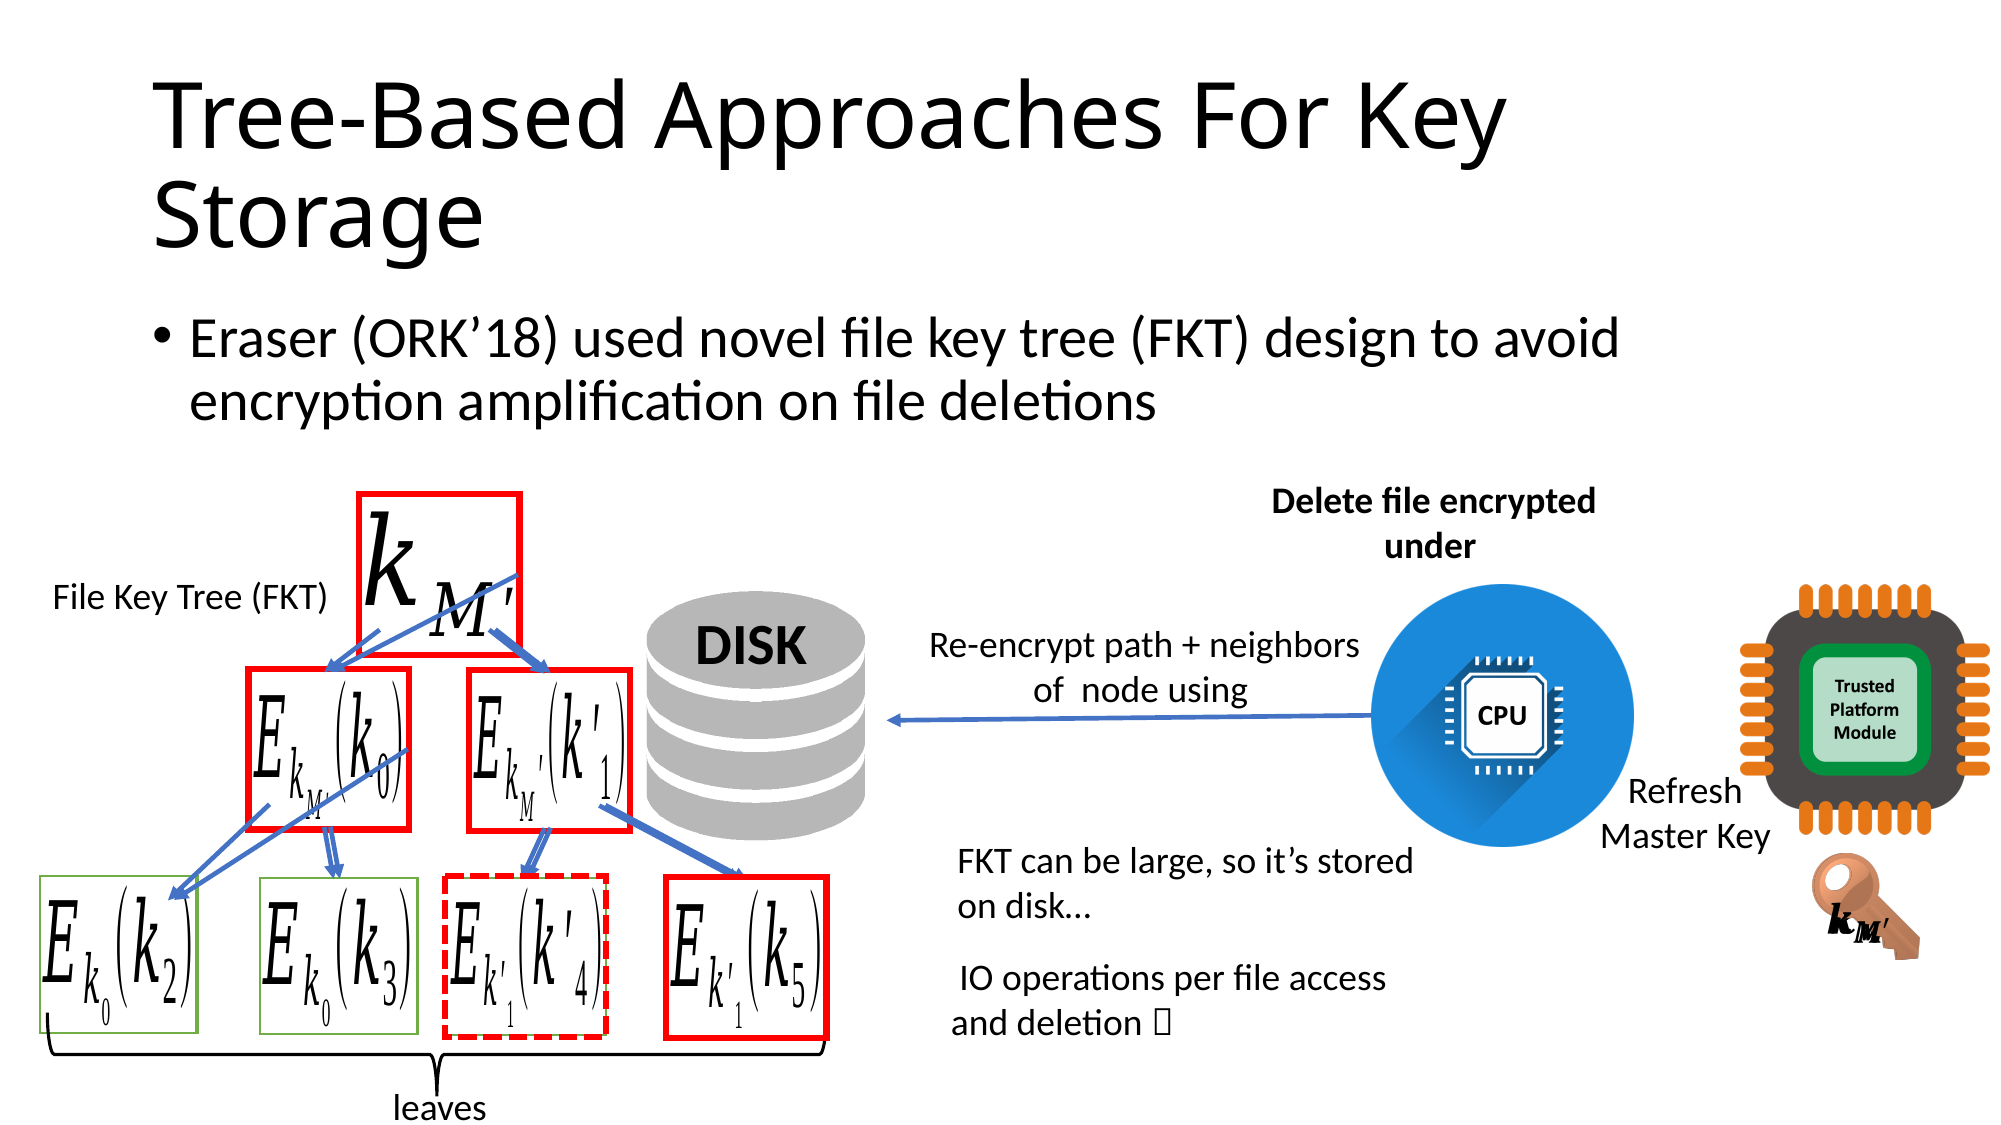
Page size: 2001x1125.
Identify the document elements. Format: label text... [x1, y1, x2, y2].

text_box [380, 629, 386, 672]
title Tree-Based Approaches For Key Storage [137, 59, 1863, 278]
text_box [521, 828, 545, 880]
list Eraser (ORK’18) used novel file key tree (FKT) design to avoid encryption amplification on file deletions [137, 299, 1863, 476]
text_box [324, 629, 380, 673]
text_box Refresh Master Key [1579, 759, 1792, 864]
picture [1810, 853, 1920, 960]
text_box File Key Tree (FKT) [37, 564, 344, 625]
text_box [545, 629, 551, 674]
picture [1371, 584, 1634, 847]
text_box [527, 827, 551, 880]
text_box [489, 629, 545, 674]
text_box [46, 1012, 826, 1097]
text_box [742, 852, 748, 881]
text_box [887, 715, 1371, 721]
text_box FKT can be large, so it’s stored on disk… [942, 828, 1452, 934]
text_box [324, 826, 334, 879]
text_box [334, 826, 340, 879]
picture [1740, 584, 1990, 835]
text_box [174, 803, 276, 900]
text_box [599, 805, 742, 881]
picture [624, 589, 887, 852]
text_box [167, 804, 270, 901]
